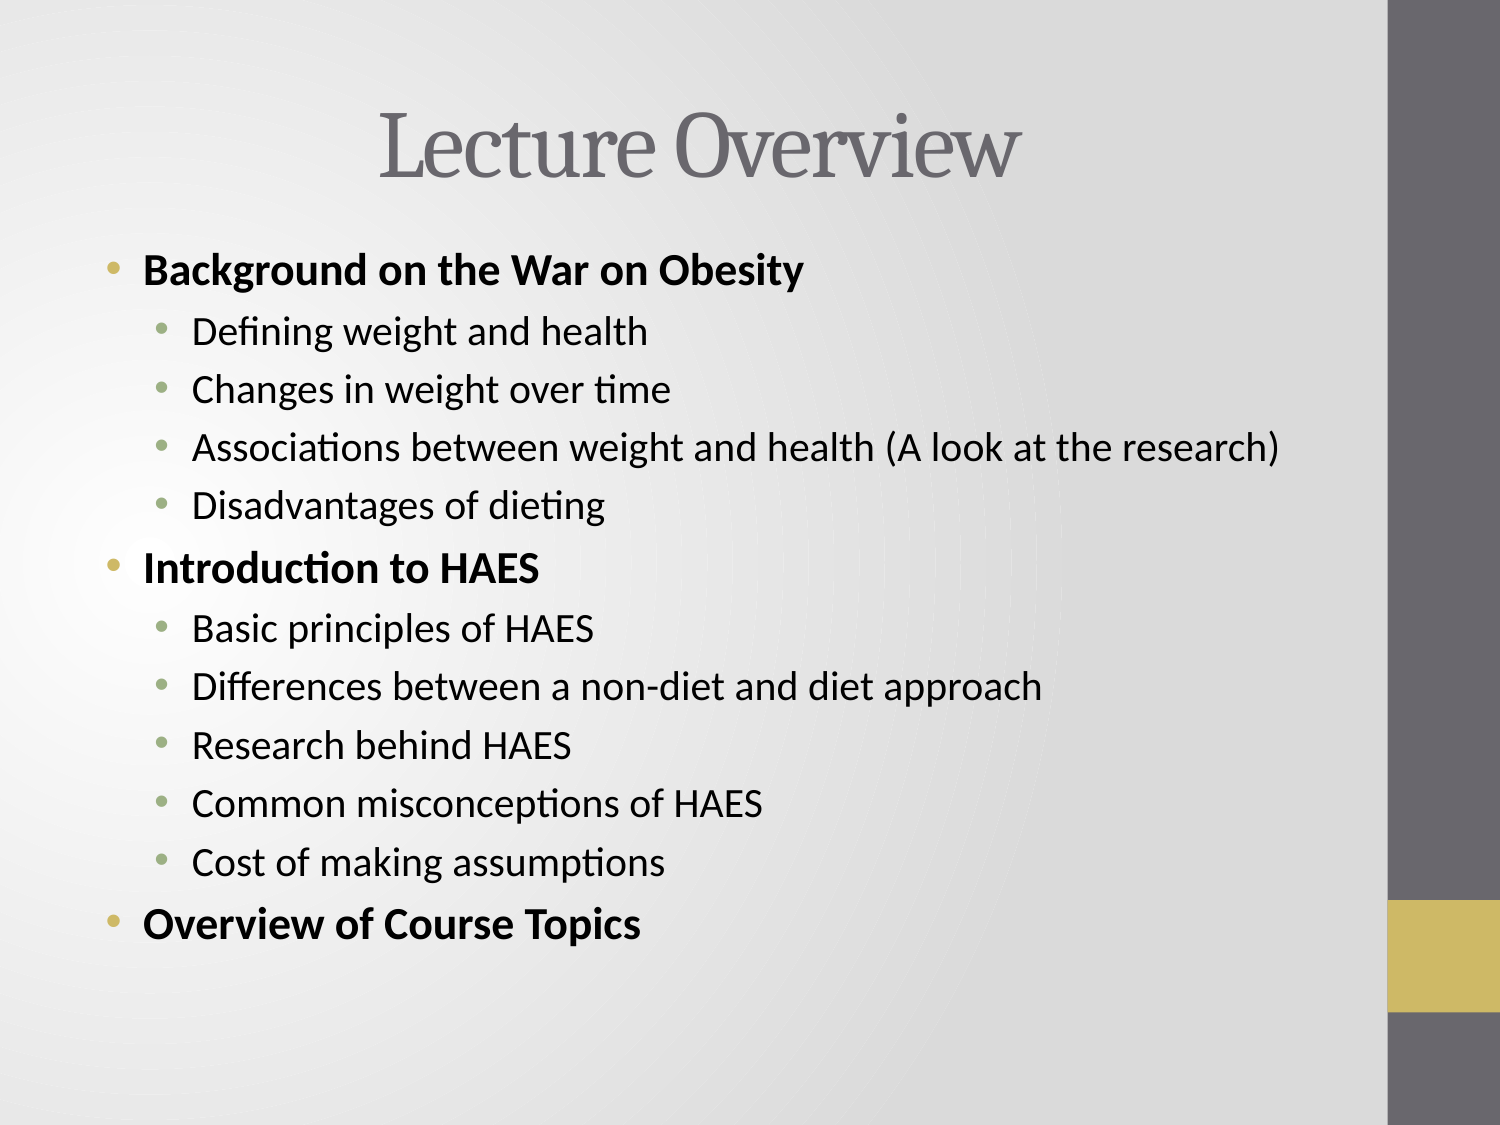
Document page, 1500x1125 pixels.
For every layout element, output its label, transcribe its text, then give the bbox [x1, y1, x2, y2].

title Lecture Overview [75, 45, 1325, 233]
list Background on the War on Obesity Defining weight and health Changes in weight over time Associations between weight and health (A look at the research) Disadvantages of dieting Introduction to HAES Basic principles of HAES Differences between a non-diet and diet approach Research behind HAES Common misconceptions of HAES Cost of making assumptions Overview of Course Topics [71, 232, 1322, 1021]
